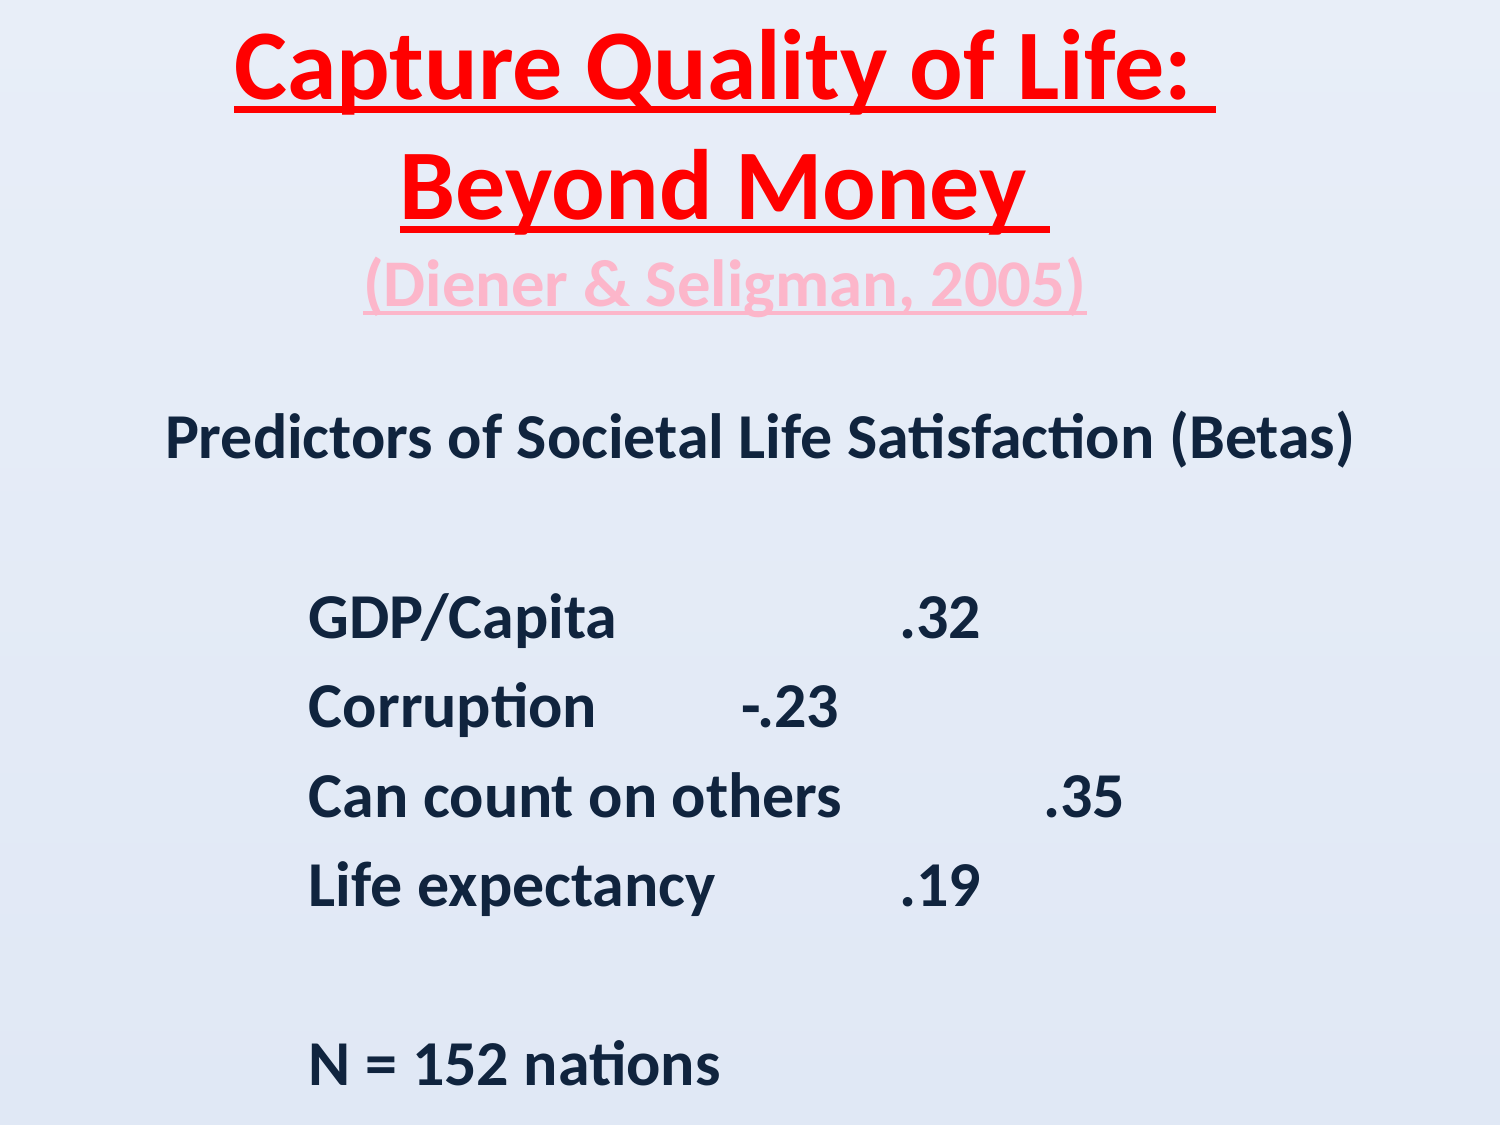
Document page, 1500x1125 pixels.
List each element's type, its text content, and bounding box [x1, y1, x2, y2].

title Capture Quality of Life: Beyond Money (Diener & Seligman, 2005) [0, 112, 1463, 288]
list Predictors of Societal Life Satisfaction (Betas) GDP/Capita .32 Corruption -.23 Can count on others .35 Life expectancy .19 N = 152 nations [150, 387, 1500, 1113]
